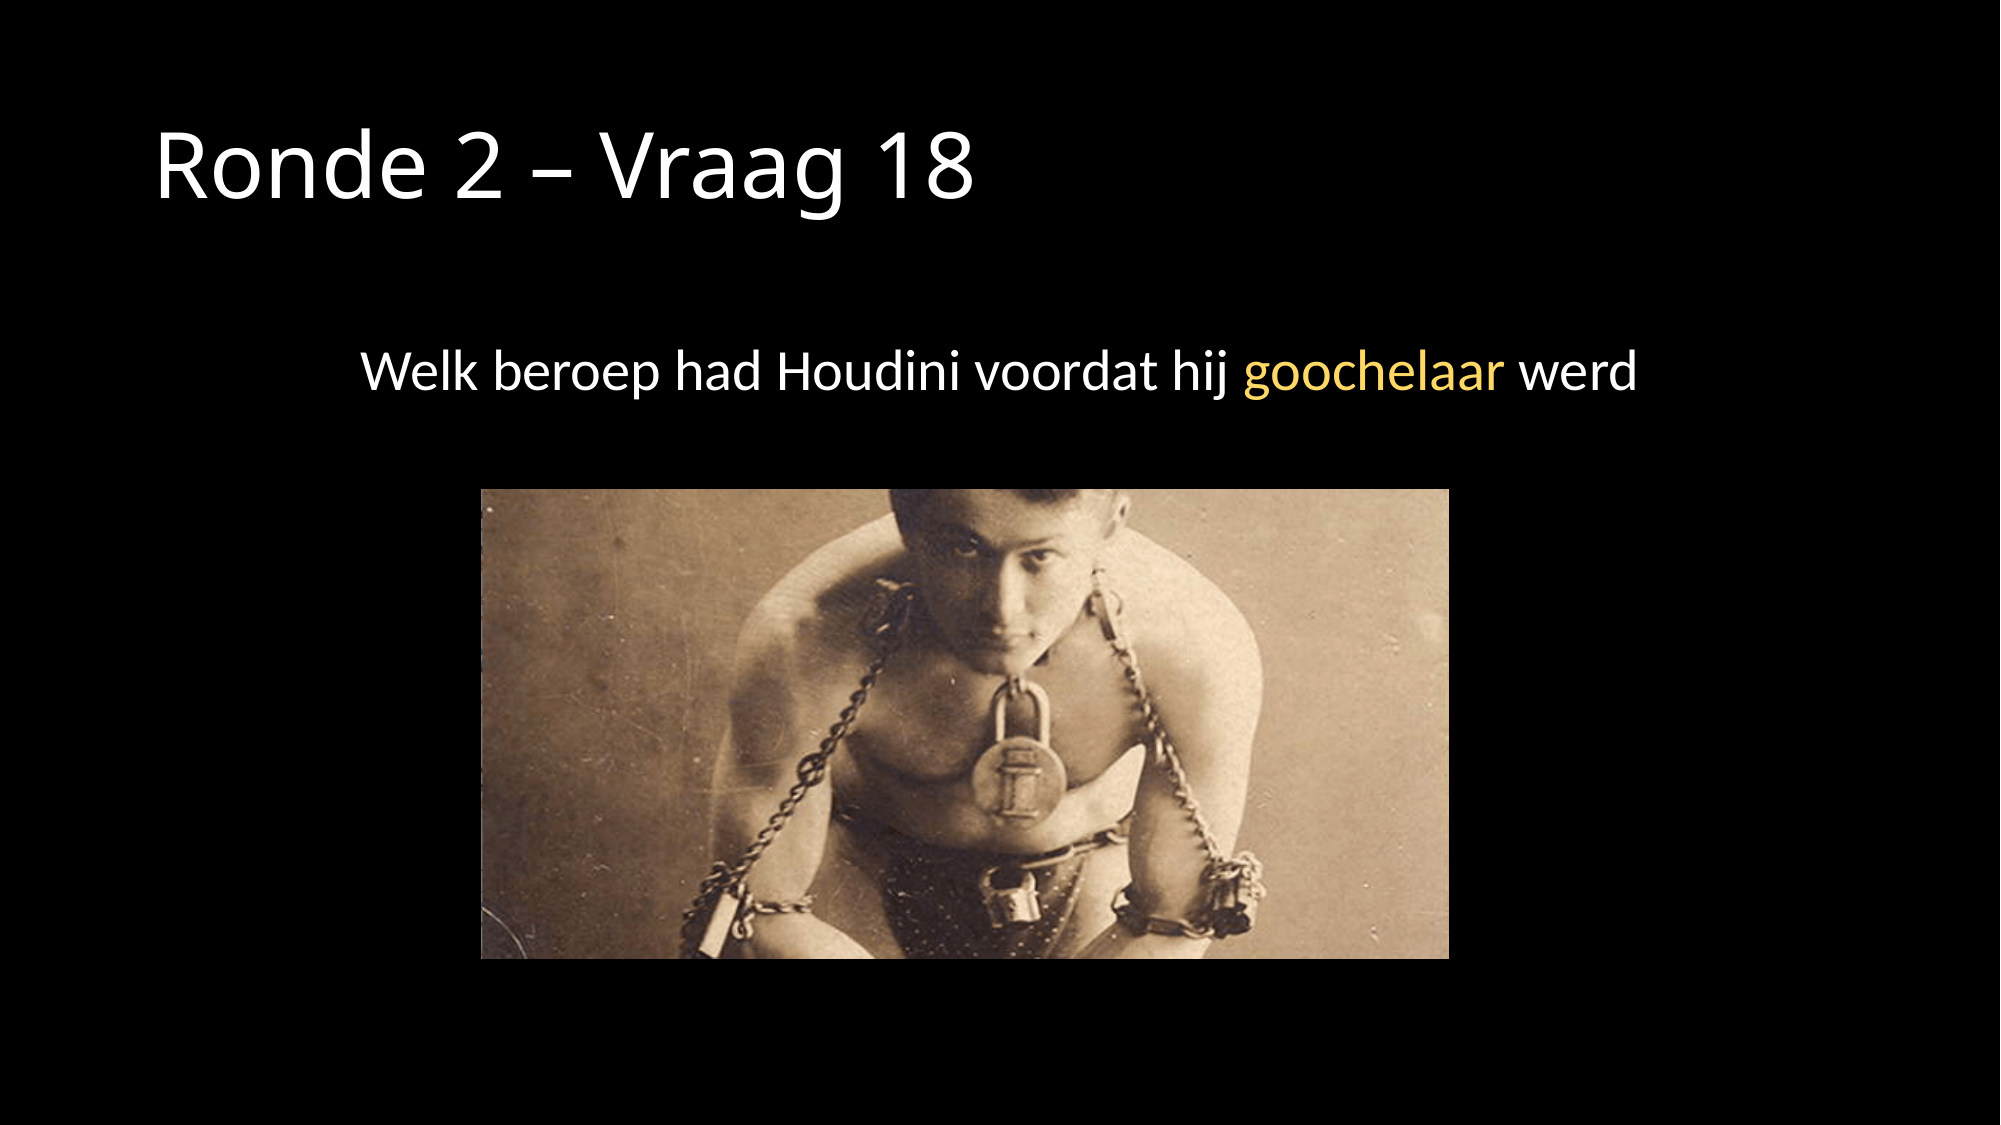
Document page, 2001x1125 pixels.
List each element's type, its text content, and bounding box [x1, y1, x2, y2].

list Welk beroep had Houdini voordat hij goochelaar werd [137, 299, 1863, 445]
title Ronde 2 – Vraag 18 [137, 59, 1863, 278]
picture [481, 489, 1449, 959]
